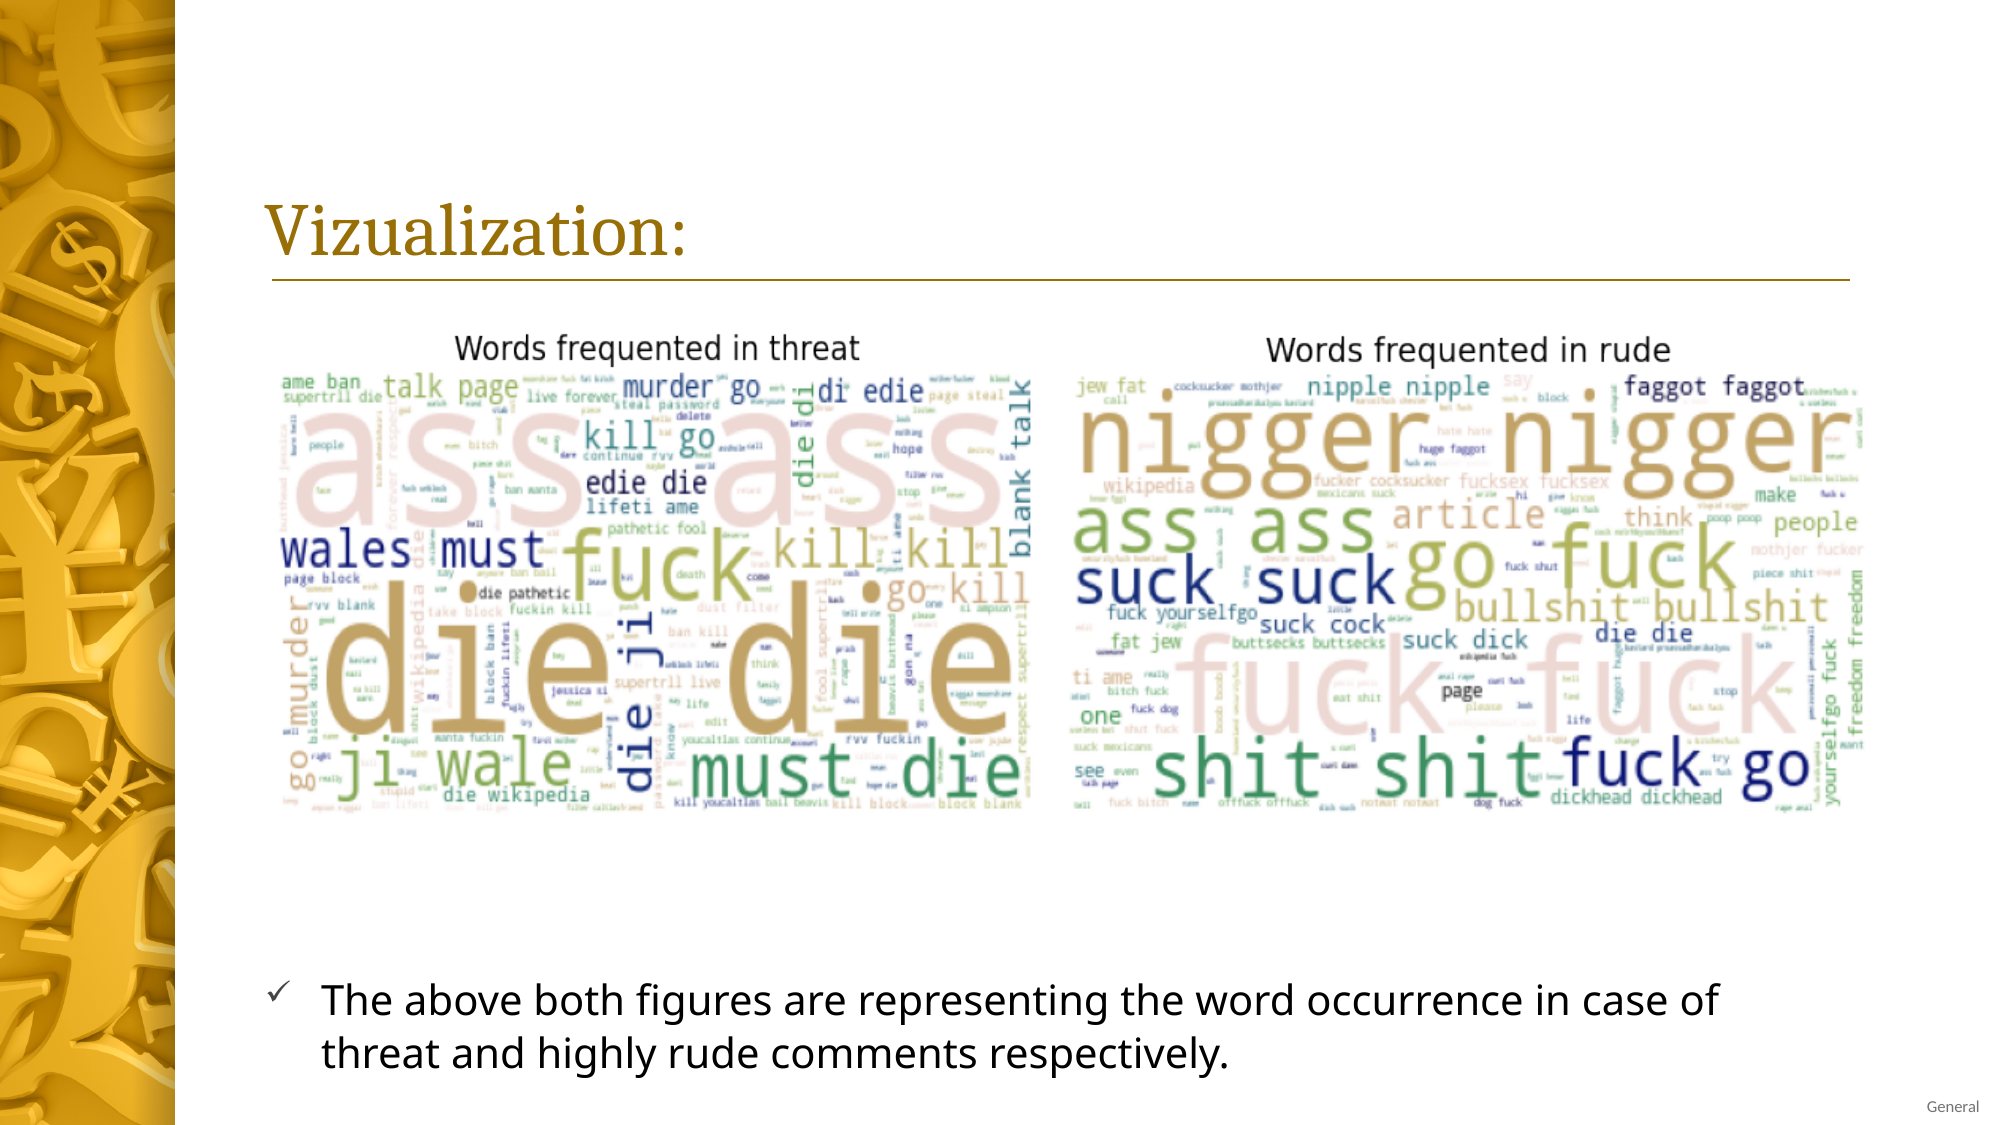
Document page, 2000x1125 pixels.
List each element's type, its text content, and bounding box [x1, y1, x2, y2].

picture [267, 322, 1047, 831]
list The above both figures are representing the word occurrence in case of threat and highly rude comments respectively. [249, 324, 1863, 1106]
title Vizualization: [249, 101, 1863, 279]
picture [0, 0, 175, 1125]
picture [1055, 324, 1880, 831]
